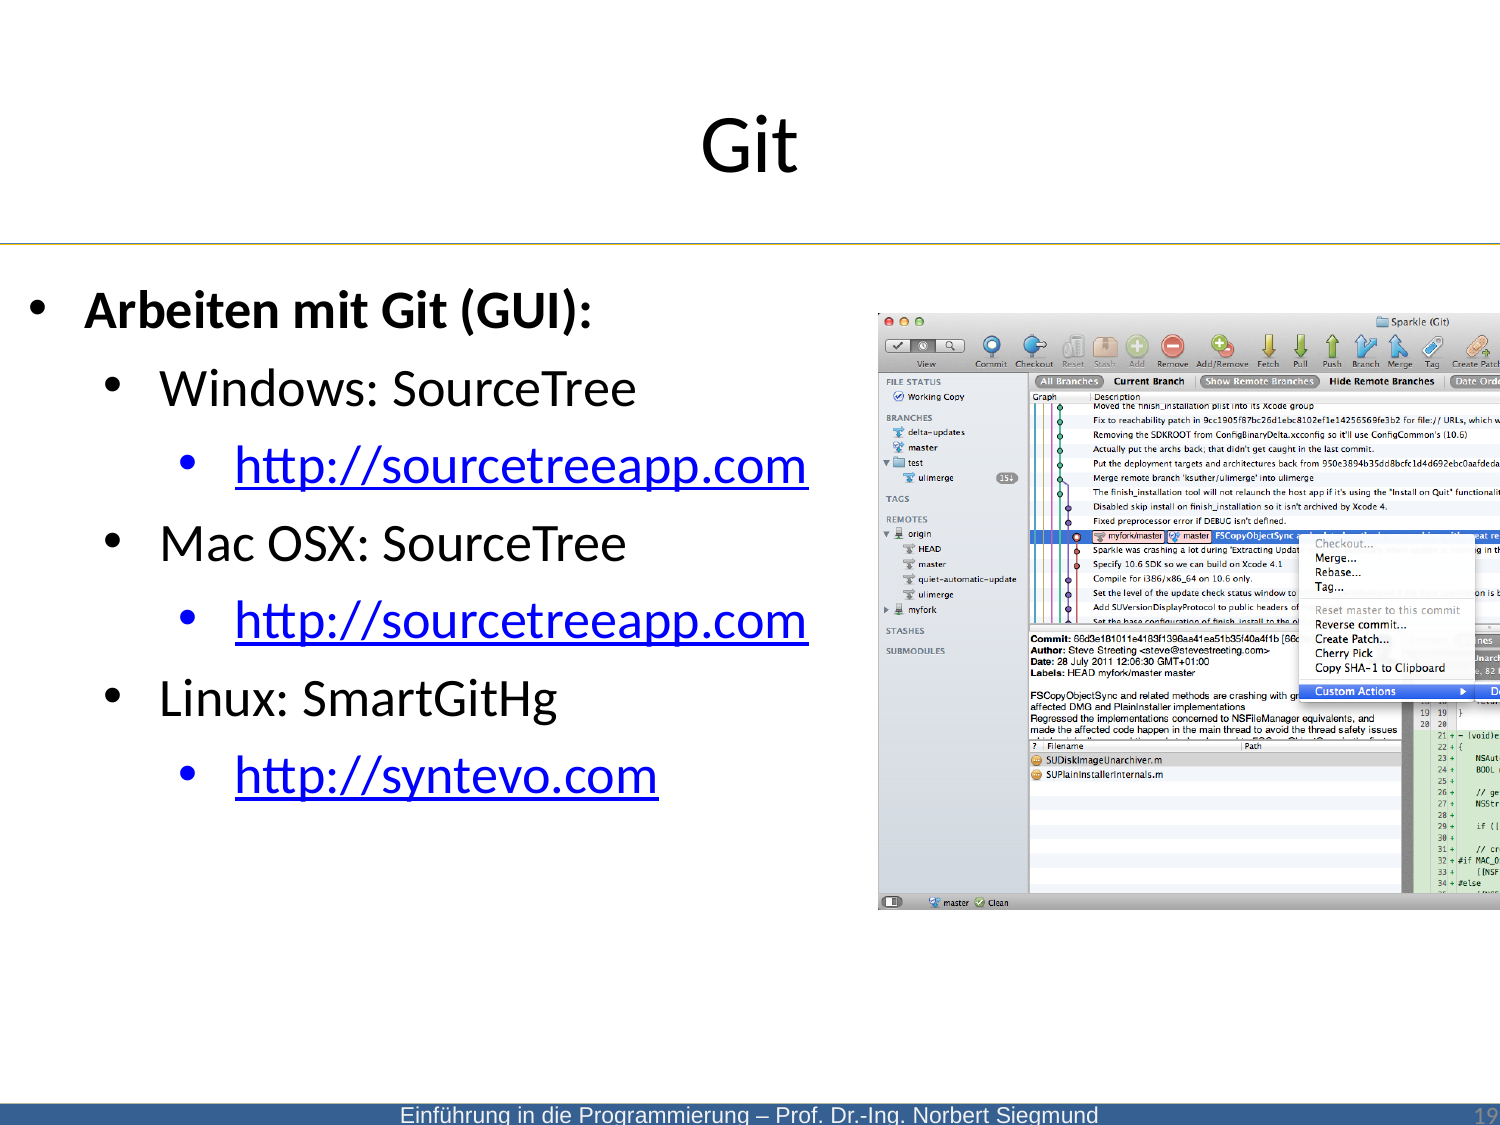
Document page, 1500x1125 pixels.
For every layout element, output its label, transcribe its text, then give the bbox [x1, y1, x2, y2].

text_box Arbeiten mit Git (GUI): Windows: SourceTree http://sourcetreeapp.com Mac OSX: SourceTree http://sourcetreeapp.com Linux: SmartGitHg http://syntevo.com [21, 266, 839, 1051]
slide_number 19 [1148, 1084, 1500, 1125]
picture [878, 312, 1500, 910]
title Git [74, 44, 1426, 234]
